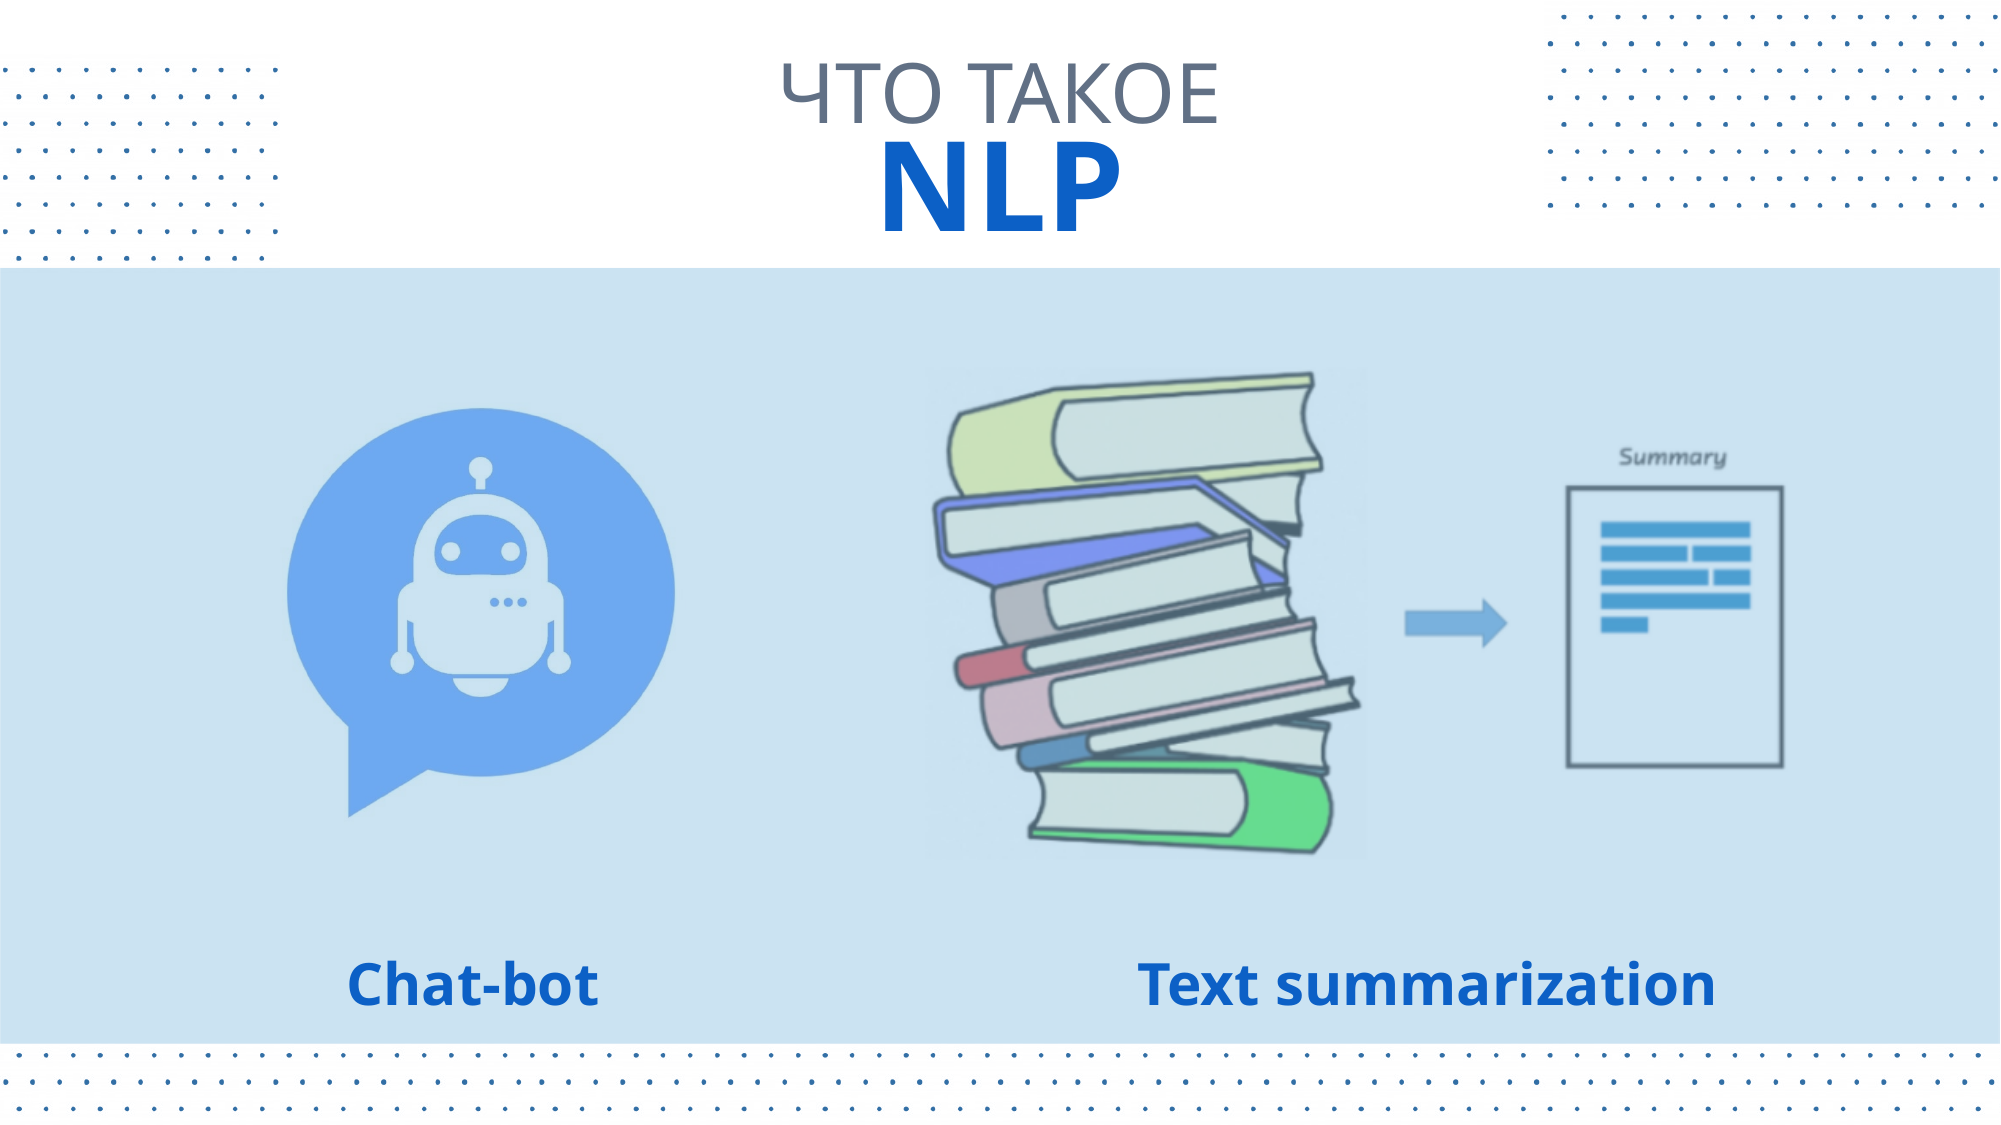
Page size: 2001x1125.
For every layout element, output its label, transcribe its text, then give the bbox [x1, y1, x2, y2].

text_box NLP [859, 149, 1141, 267]
picture [1544, 0, 2000, 220]
text_box ЧТО ТАКОЕ [763, 44, 1237, 149]
picture [0, 52, 2000, 1044]
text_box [0, 1044, 2000, 1125]
